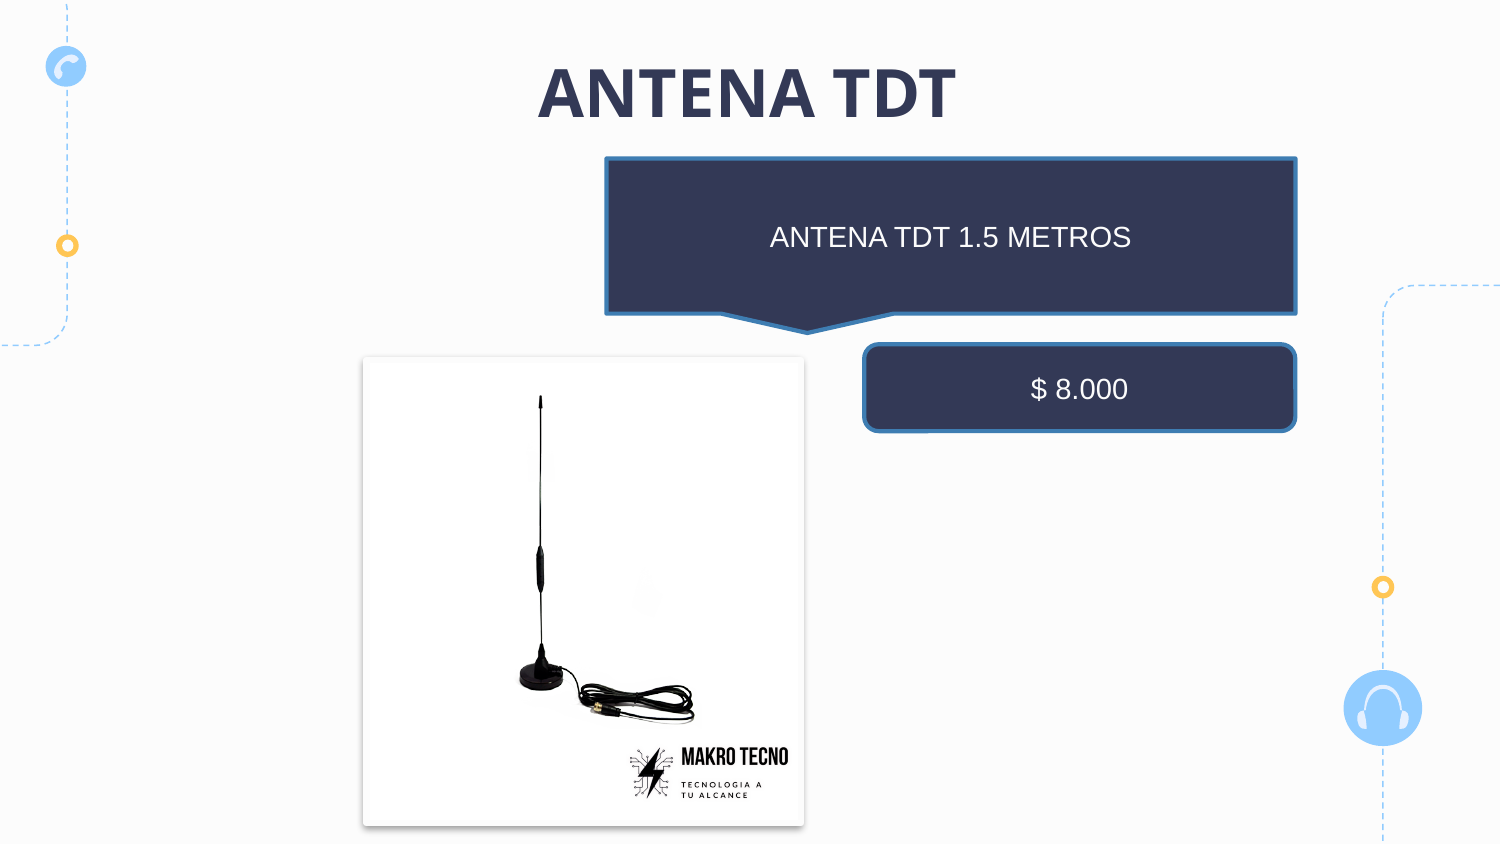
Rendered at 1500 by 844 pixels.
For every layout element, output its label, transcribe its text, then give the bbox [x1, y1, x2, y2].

picture [414, 387, 838, 844]
text_box [363, 357, 804, 826]
text_box ANTENA TDT 1.5 METROS [604, 156, 1298, 336]
text_box $ 8.000 [862, 342, 1298, 434]
title ANTENA TDT [279, 38, 1218, 159]
